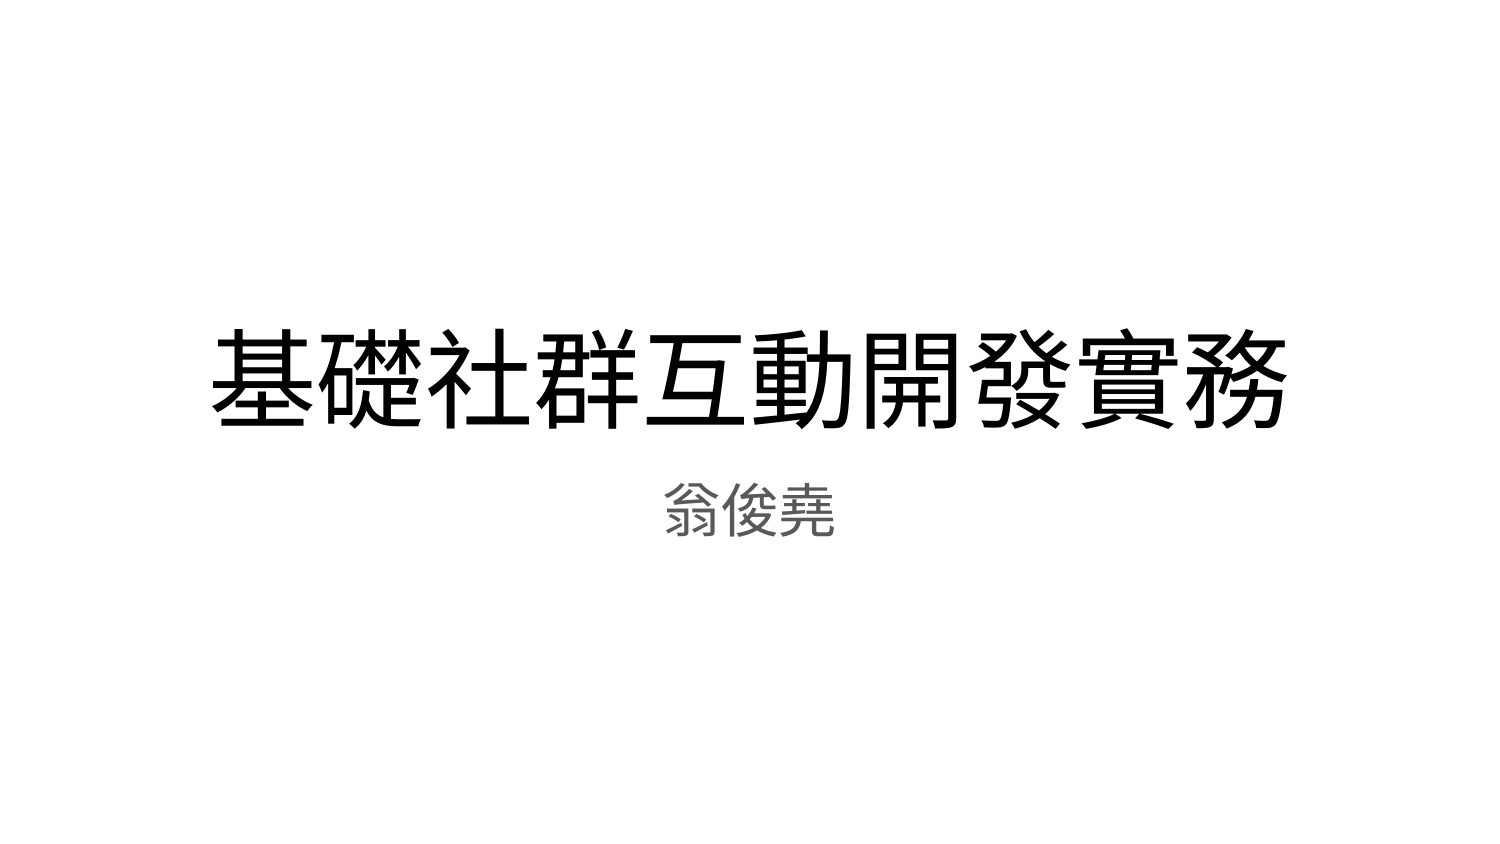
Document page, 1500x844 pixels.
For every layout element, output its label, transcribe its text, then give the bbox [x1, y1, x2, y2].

title 基礎社群互動開發實務 [51, 122, 1449, 459]
subtitle 翁俊堯 [51, 464, 1449, 595]
